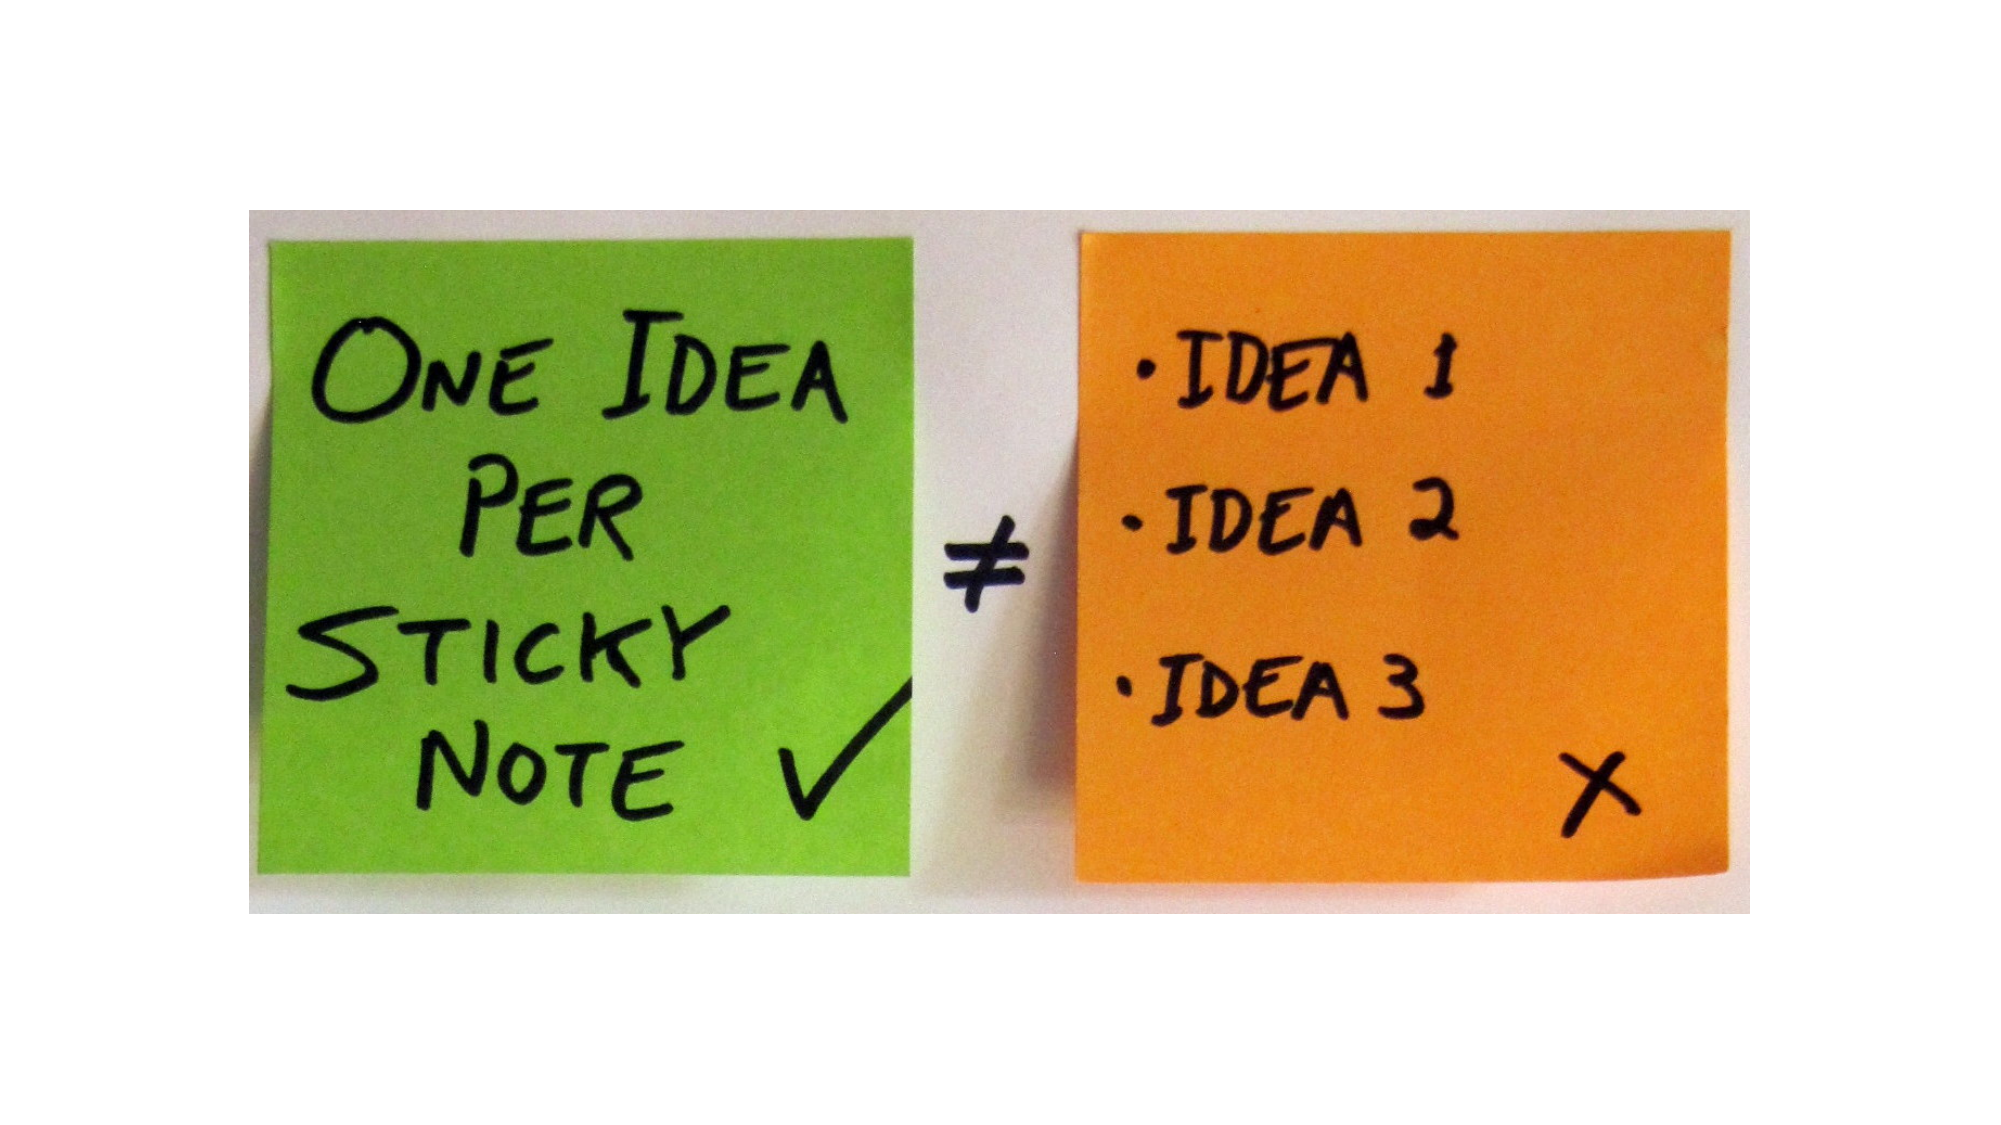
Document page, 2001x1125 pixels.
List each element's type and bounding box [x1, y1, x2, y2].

picture [249, 210, 1750, 914]
